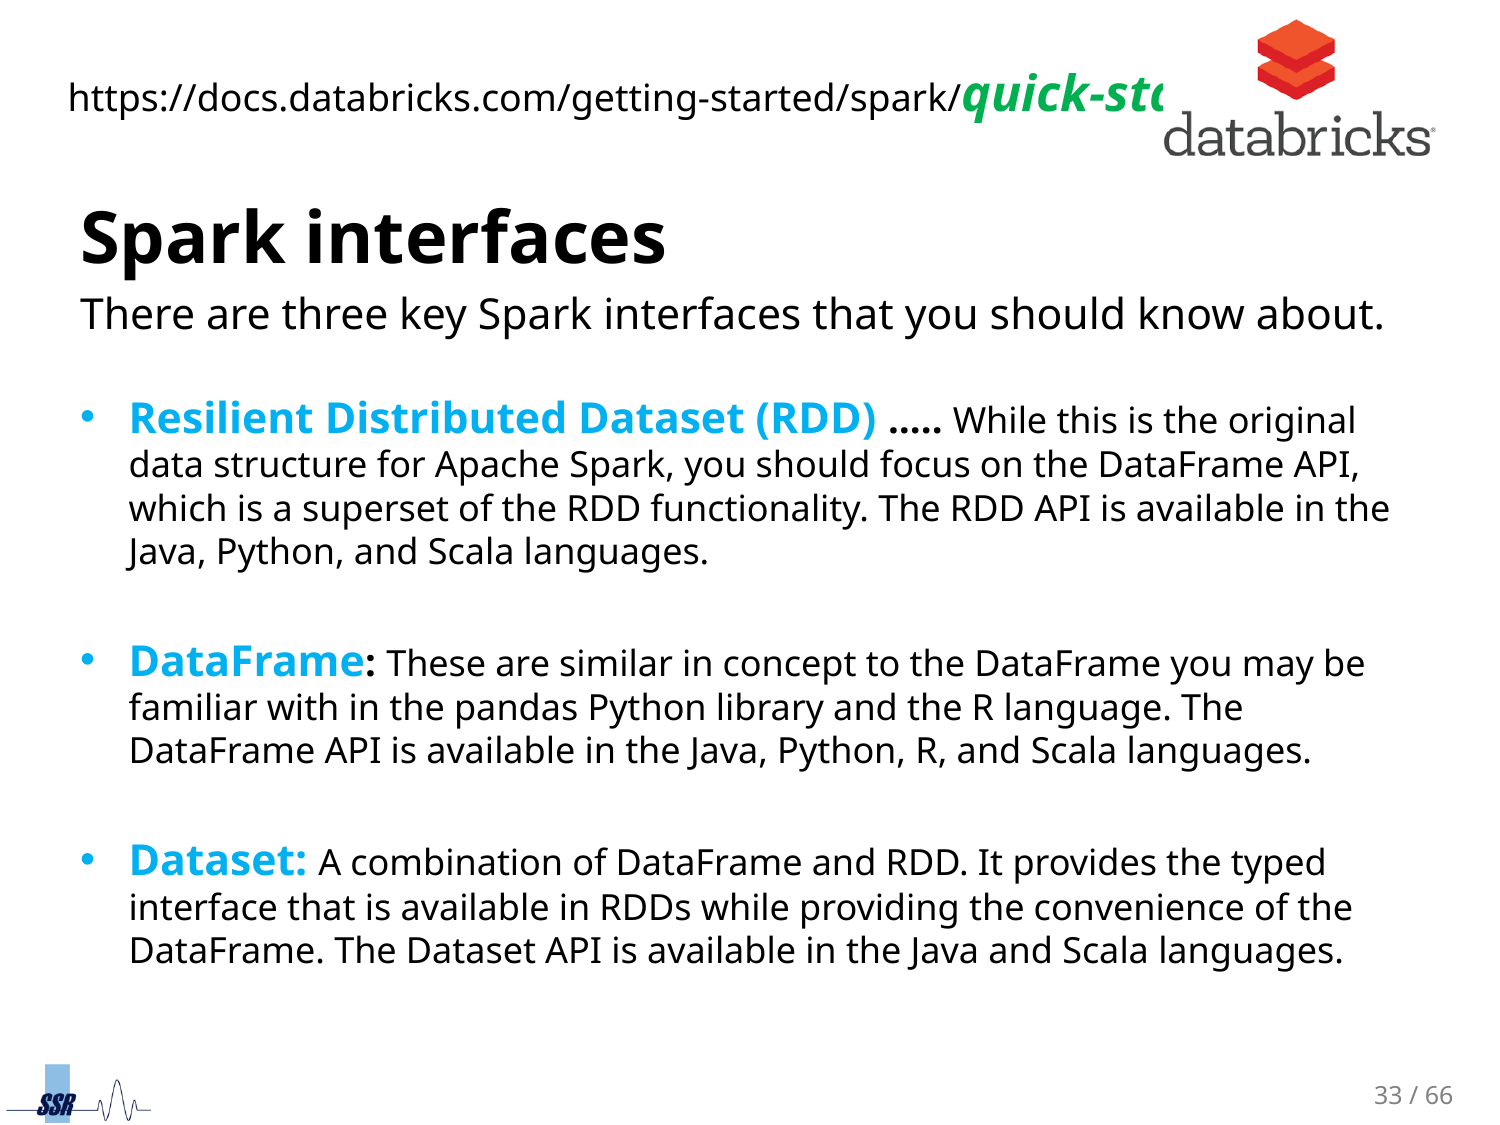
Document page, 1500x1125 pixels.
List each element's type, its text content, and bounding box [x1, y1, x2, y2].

list Spark interfaces There are three key Spark interfaces that you should know about. Resilient Distributed Dataset (RDD) ….. While this is the original data structure for Apache Spark, you should focus on the DataFrame API, which is a superset of the RDD functionality. The RDD API is available in the Java, Python, and Scala languages. DataFrame: These are similar in concept to the DataFrame you may be familiar with in the pandas Python library and the R language. The DataFrame API is available in the Java, Python, R, and Scala languages. Dataset: A combination of DataFrame and RDD. It provides the typed interface that is available in RDDs while providing the convenience of the DataFrame. The Dataset API is available in the Java and Scala languages. [64, 184, 1415, 1059]
picture [1, 1062, 151, 1125]
text_box https://docs.databricks.com/getting-started/spark/quick-start.html [53, 54, 1158, 130]
picture [1163, 18, 1436, 156]
